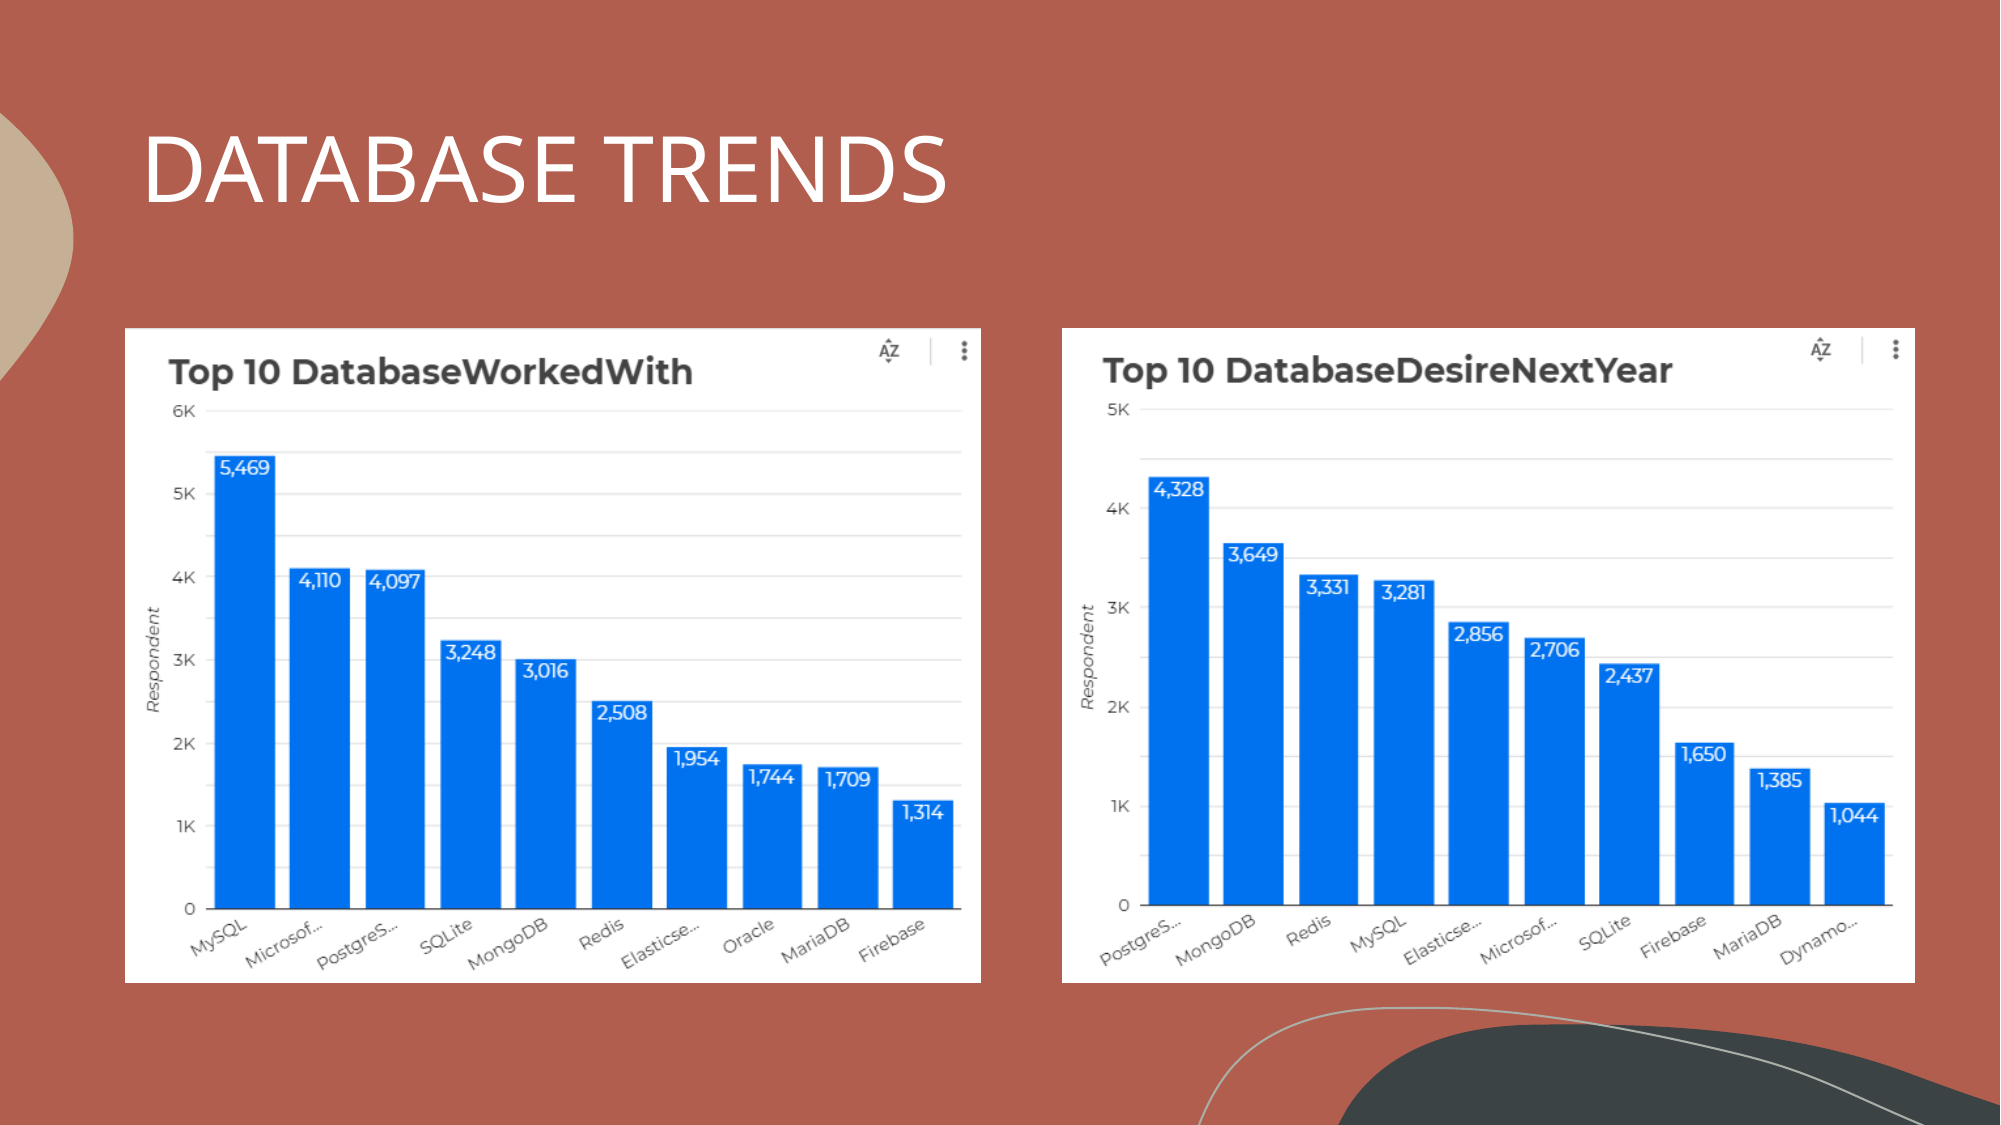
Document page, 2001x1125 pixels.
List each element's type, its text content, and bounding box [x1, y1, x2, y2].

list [124, 328, 981, 983]
title DATABASE TRENDS [125, 48, 1875, 299]
picture [1062, 328, 1915, 983]
